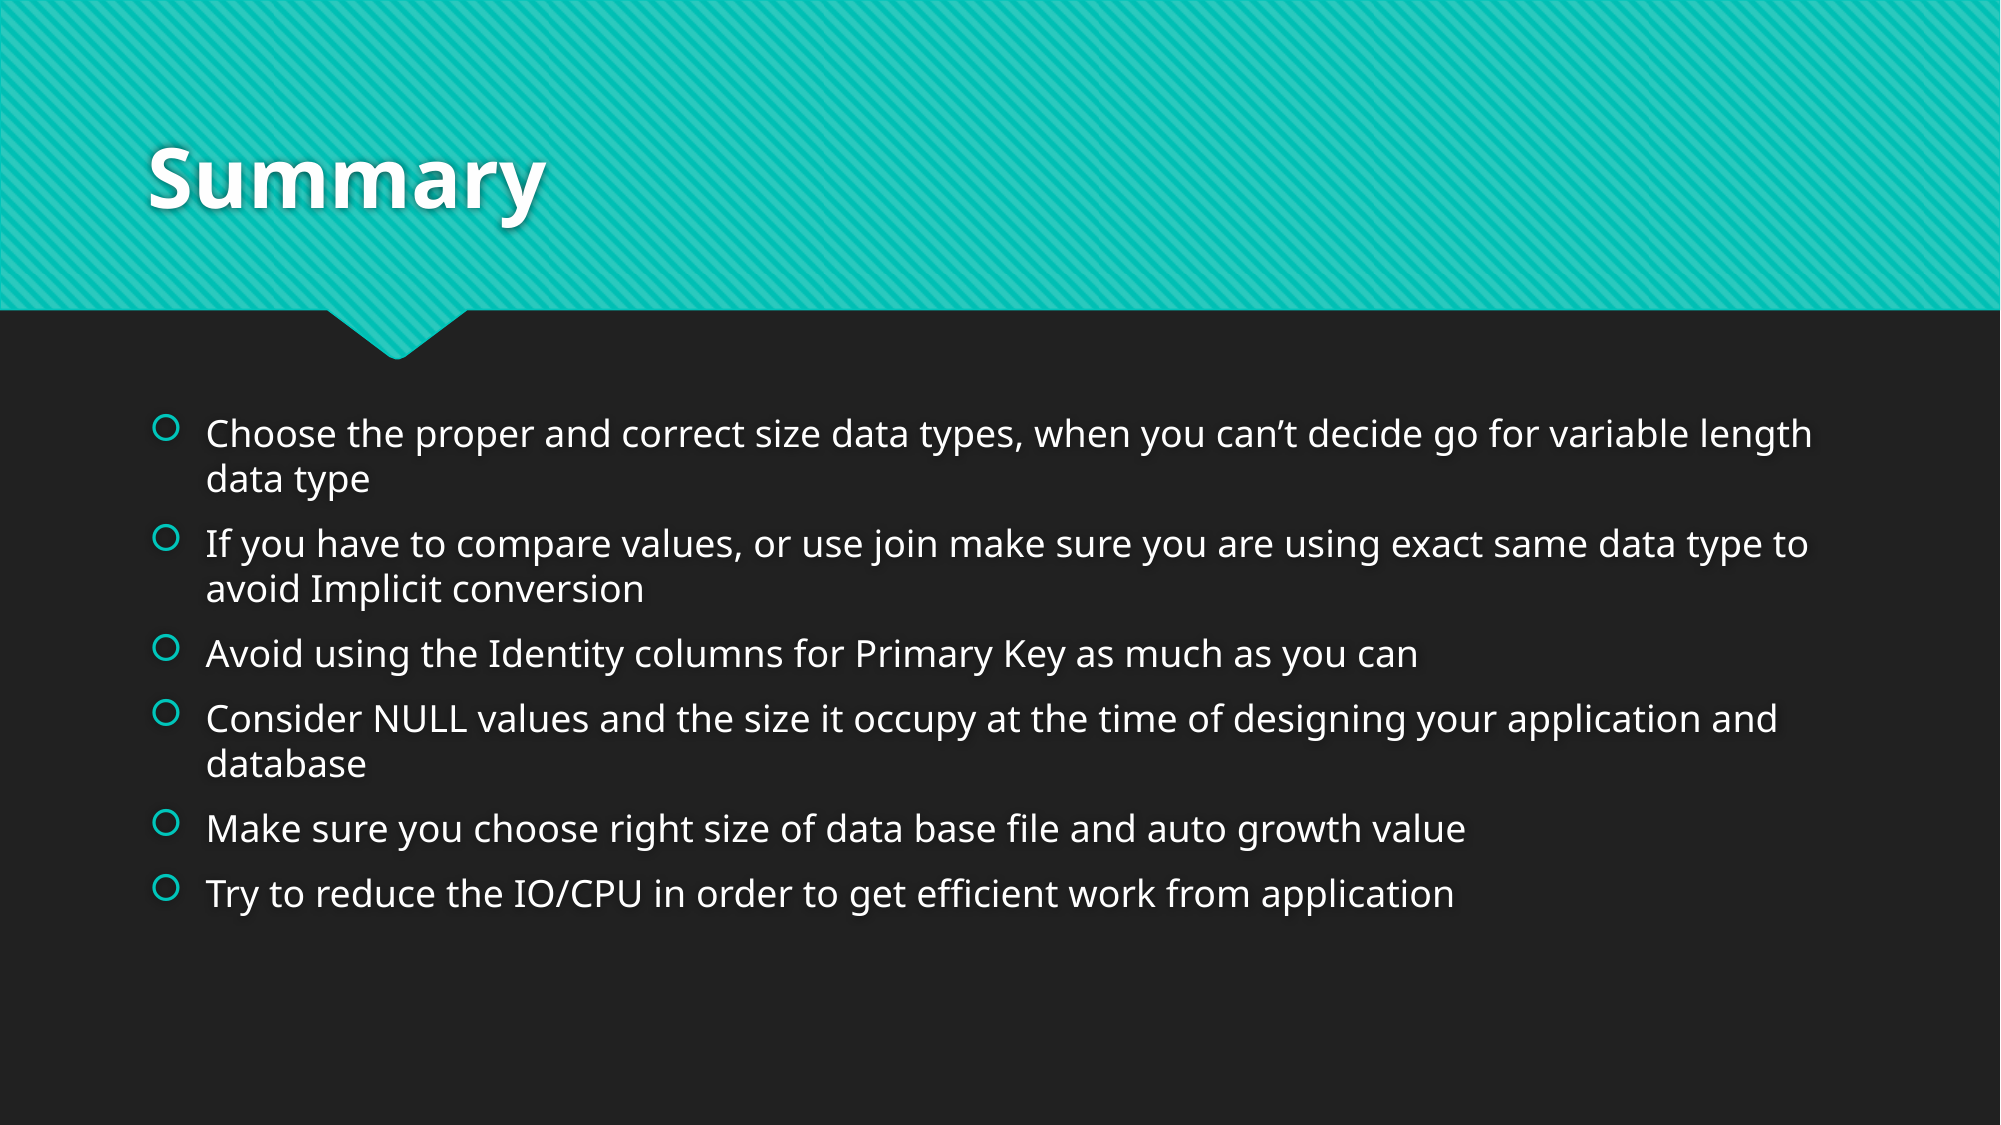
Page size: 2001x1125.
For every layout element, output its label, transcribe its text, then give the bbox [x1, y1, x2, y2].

list Choose the proper and correct size data types, when you can’t decide go for variable length data type If you have to compare values, or use join make sure you are using exact same data type to avoid Implicit conversion Avoid using the Identity columns for Primary Key as much as you can Consider NULL values and the size it occupy at the time of designing your application and database Make sure you choose right size of data base file and auto growth value Try to reduce the IO/CPU in order to get efficient work from application [134, 364, 1866, 962]
title Summary [132, 73, 1868, 233]
